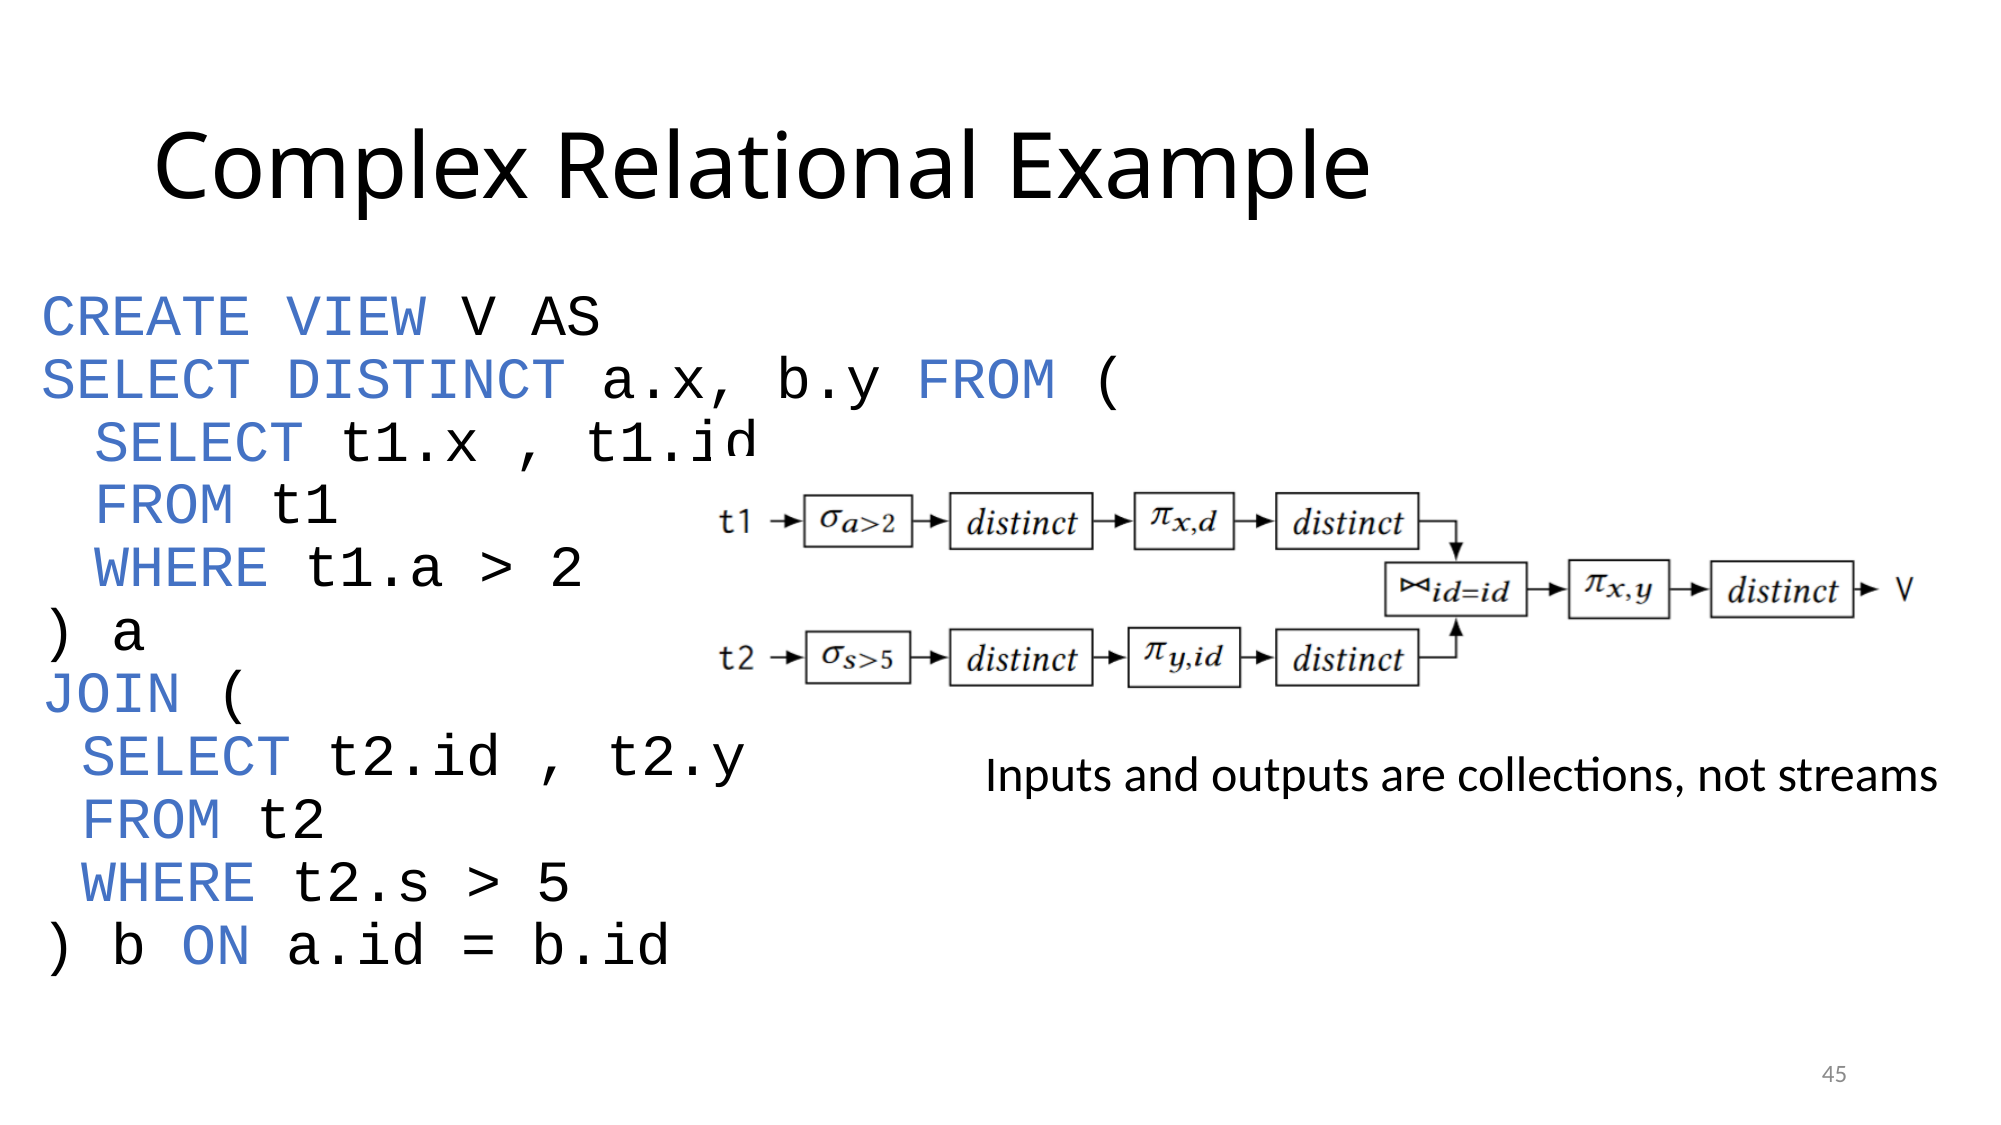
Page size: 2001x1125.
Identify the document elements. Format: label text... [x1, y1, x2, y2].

picture [711, 456, 1944, 705]
title Complex Relational Example [137, 59, 1863, 278]
slide_number 45 [1798, 1042, 1863, 1103]
list CREATE VIEW V AS SELECT DISTINCT a.x, b.y FROM ( SELECT t1.x , t1.id FROM t1 WHERE t1.a > 2 ) a JOIN ( SELECT t2.id , t2.y FROM t2 WHERE t2.s > 5 ) b ON a.id = b.id [26, 277, 1752, 992]
text_box Inputs and outputs are collections, not streams [969, 733, 1954, 809]
